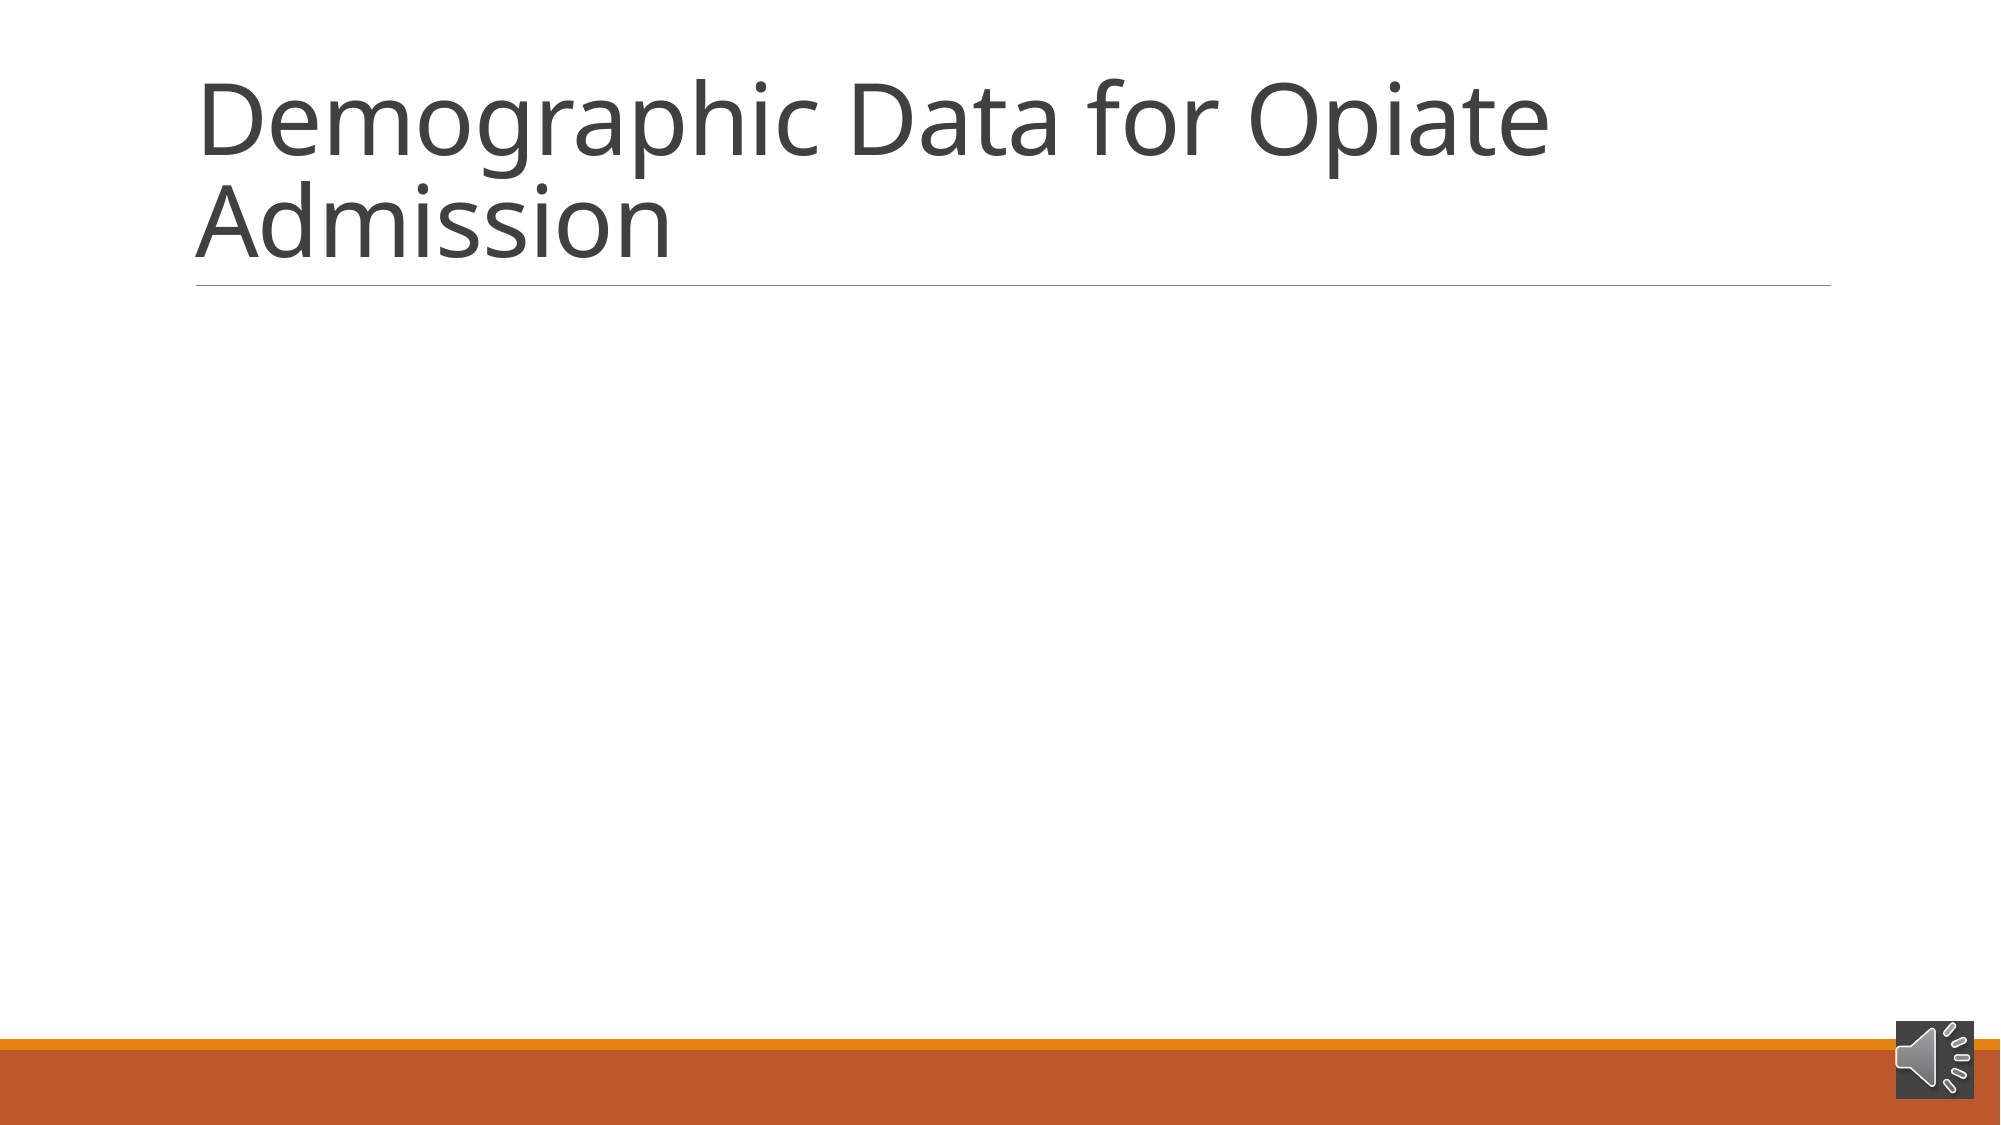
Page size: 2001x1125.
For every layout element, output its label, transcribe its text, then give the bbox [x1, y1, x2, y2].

picture [1894, 1019, 1976, 1101]
title Demographic Data for Opiate Admission [180, 47, 1830, 285]
